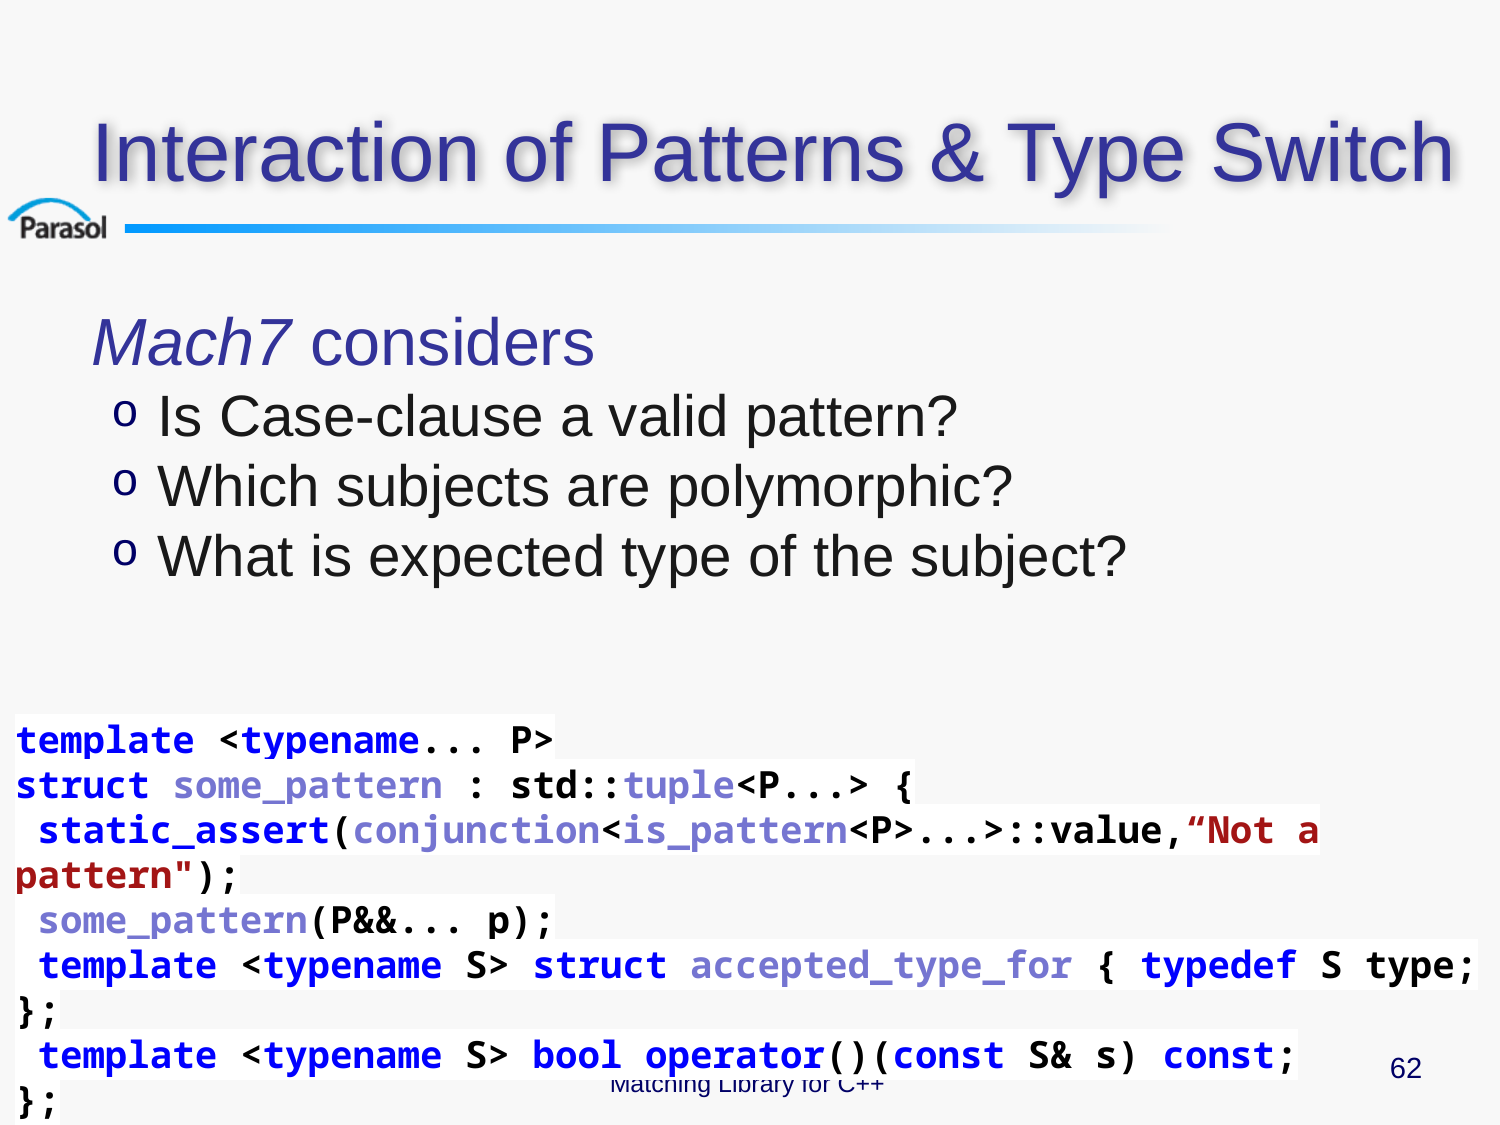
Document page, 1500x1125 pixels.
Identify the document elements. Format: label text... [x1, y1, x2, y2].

list Mach7 considers Is Case-clause a valid pattern? Which subjects are polymorphic? What is expected type of the subject? [76, 274, 1412, 708]
footer C++Now'14: The Design & Evolution of a Pattern Matching Library for C++ [407, 1047, 1088, 1088]
title Interaction of Patterns & Type Switch [76, 24, 1500, 207]
slide_number 62 [1124, 1047, 1438, 1088]
text_box template <typename... P> struct some_pattern : std::tuple<P...> { static_assert(conjunction<is_pattern<P>...>::value,“Not a pattern"); some_pattern(P&&... p); template <typename S> struct accepted_type_for { typedef S type; }; template <typename S> bool operator()(const S& s) const; }; [0, 708, 1500, 1047]
picture [0, 187, 116, 277]
